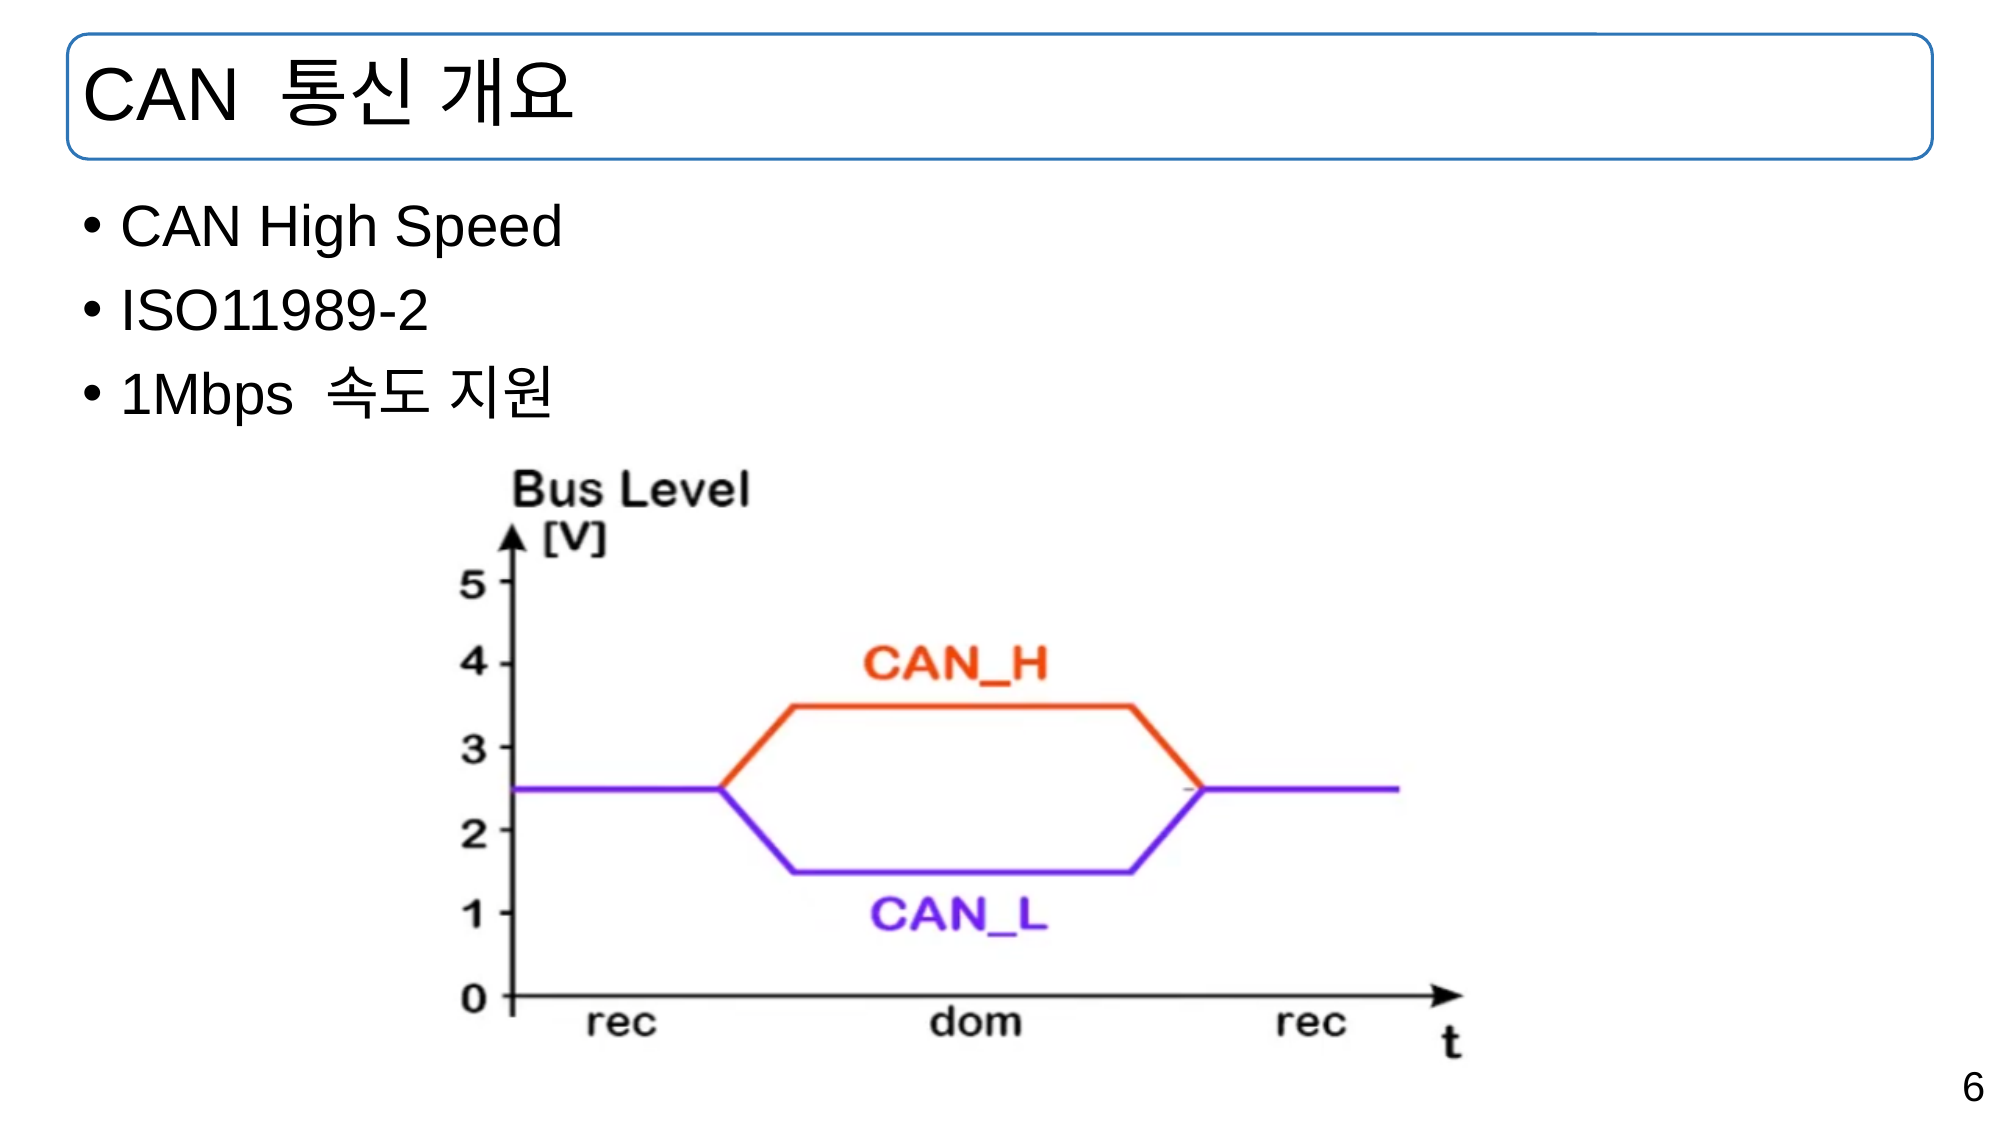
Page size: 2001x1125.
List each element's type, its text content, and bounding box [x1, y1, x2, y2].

list CAN High Speed ISO11989-2 1Mbps 속도 지원 [67, 189, 1933, 1109]
picture [442, 456, 1558, 1091]
title CAN 통신 개요 [67, 34, 1933, 160]
